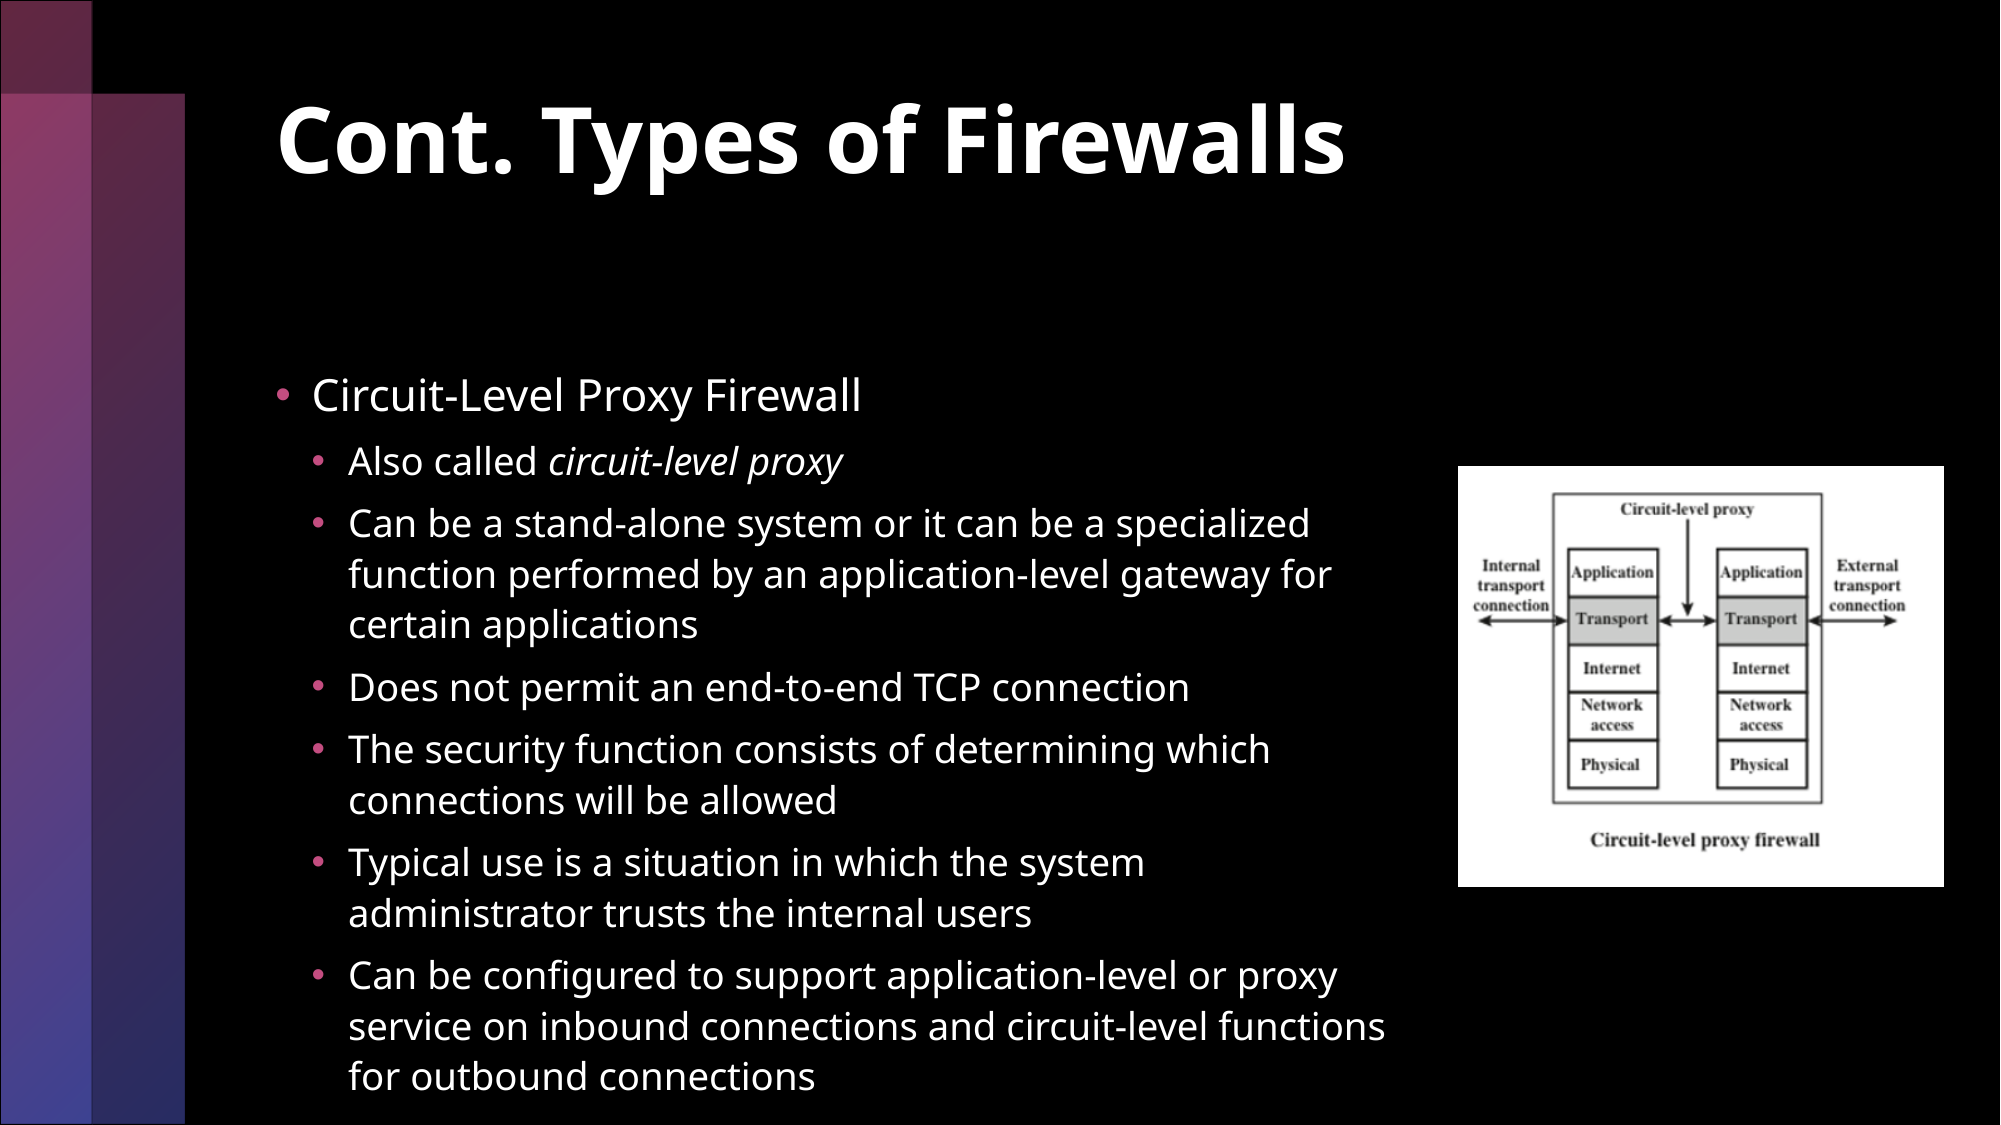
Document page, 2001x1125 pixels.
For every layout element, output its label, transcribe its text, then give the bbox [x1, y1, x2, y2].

list Circuit-Level Proxy Firewall Also called circuit-level proxy Can be a stand-alone system or it can be a specialized function performed by an application-level gateway for certain applications Does not permit an end-to-end TCP connection The security function consists of determining which connections will be allowed Typical use is a situation in which the system administrator trusts the internal users Can be configured to support application-level or proxy service on inbound connections and circuit-level functions for outbound connections [260, 354, 1407, 1113]
picture [1458, 466, 1944, 887]
title Cont. Types of Firewalls [260, 74, 1817, 329]
